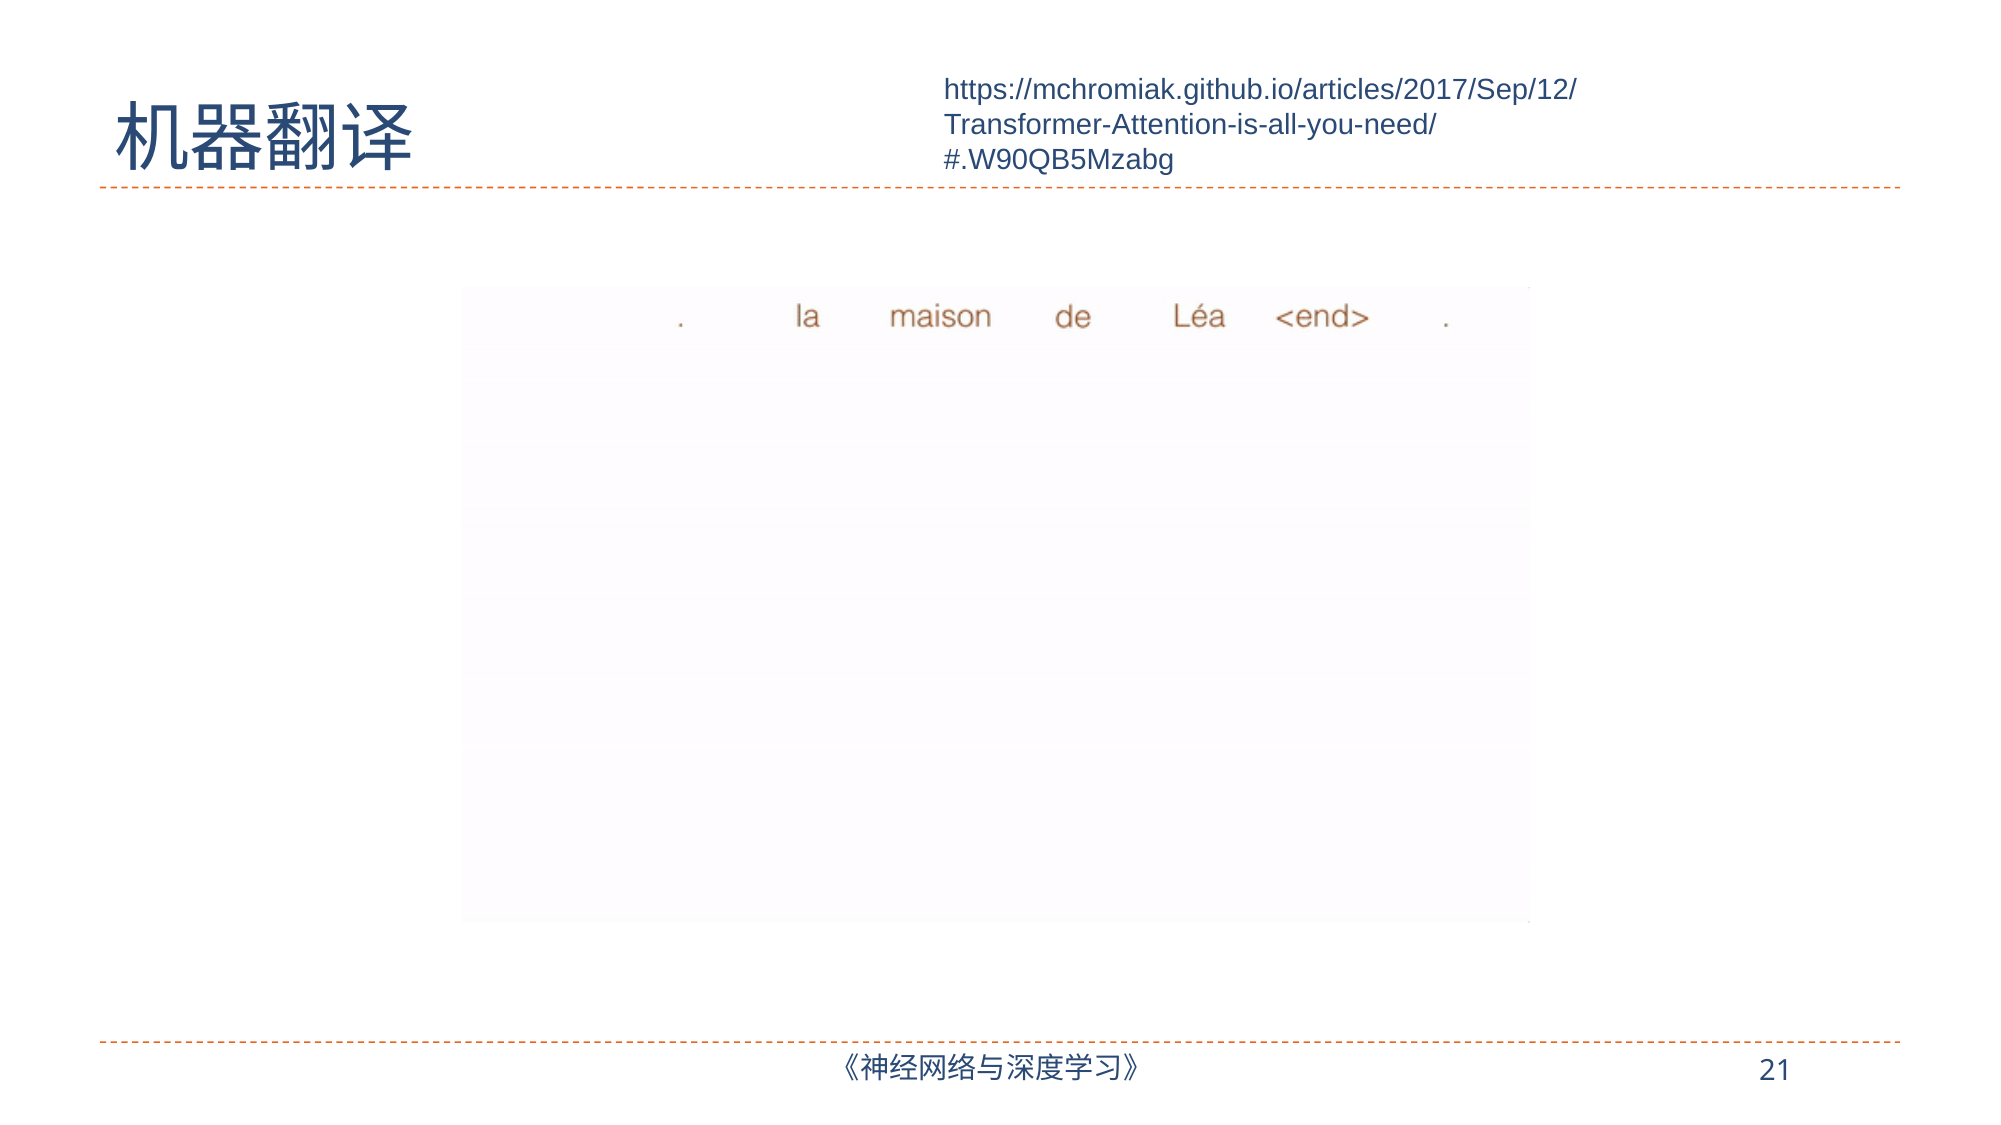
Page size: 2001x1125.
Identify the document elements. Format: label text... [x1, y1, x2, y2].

title 机器翻译 [99, 24, 1900, 188]
picture [462, 287, 1530, 923]
text_box https://mchromiak.github.io/articles/2017/Sep/12/Transformer-Attention-is-all-you-need/#.W90QB5Mzabg [929, 63, 1680, 183]
